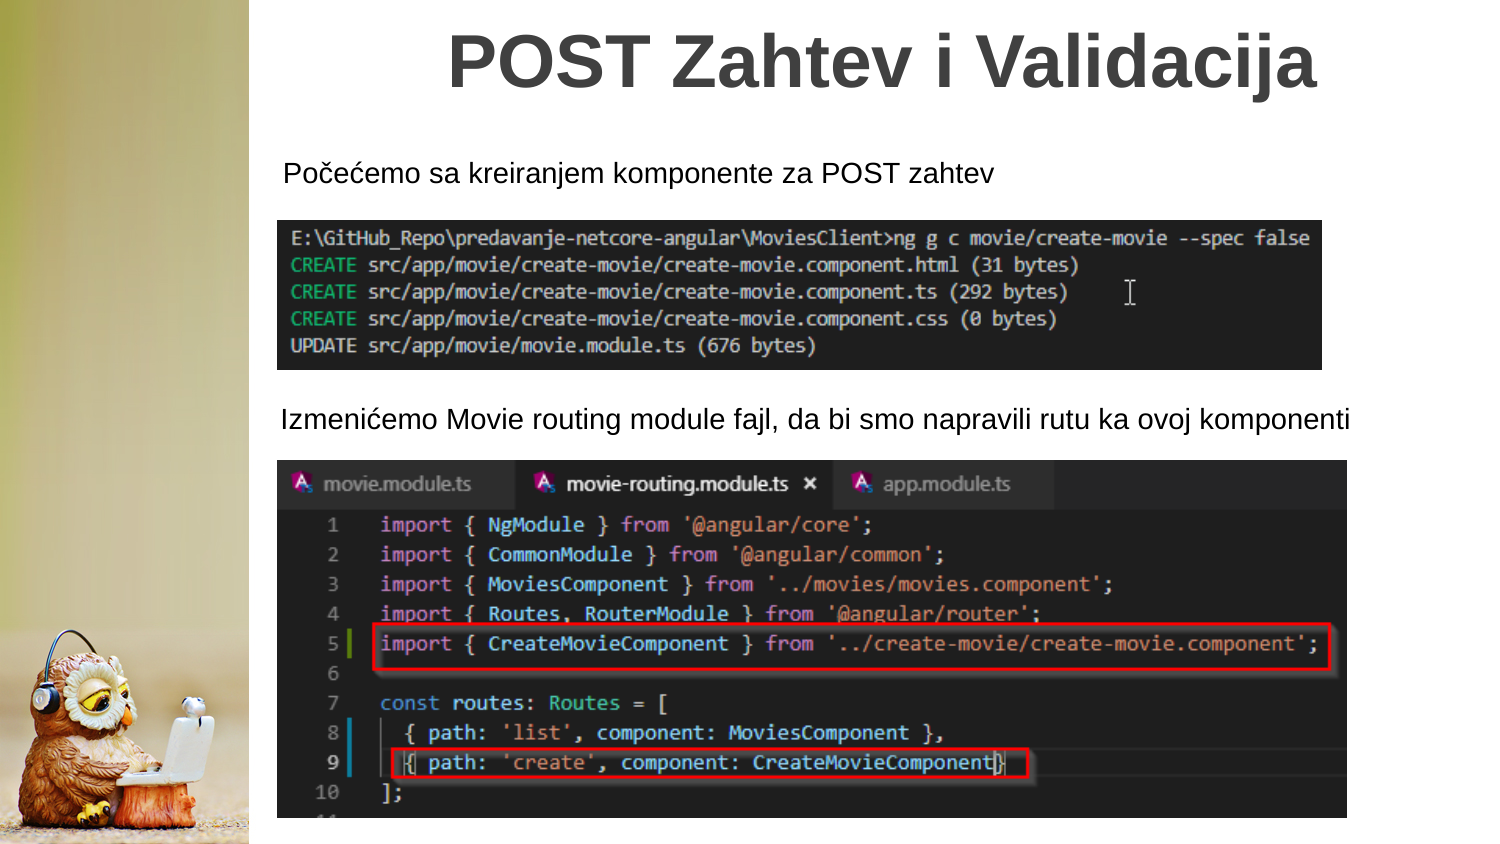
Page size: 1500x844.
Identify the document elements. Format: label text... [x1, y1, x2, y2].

text_box Počećemo sa kreiranjem komponente za POST zahtev [268, 146, 1460, 197]
title POST Zahtev i Validacija [265, 0, 1500, 115]
text_box Izmenićemo Movie routing module fajl, da bi smo napravili rutu ka ovoj komponenti [265, 393, 1457, 443]
picture [0, 0, 1500, 844]
